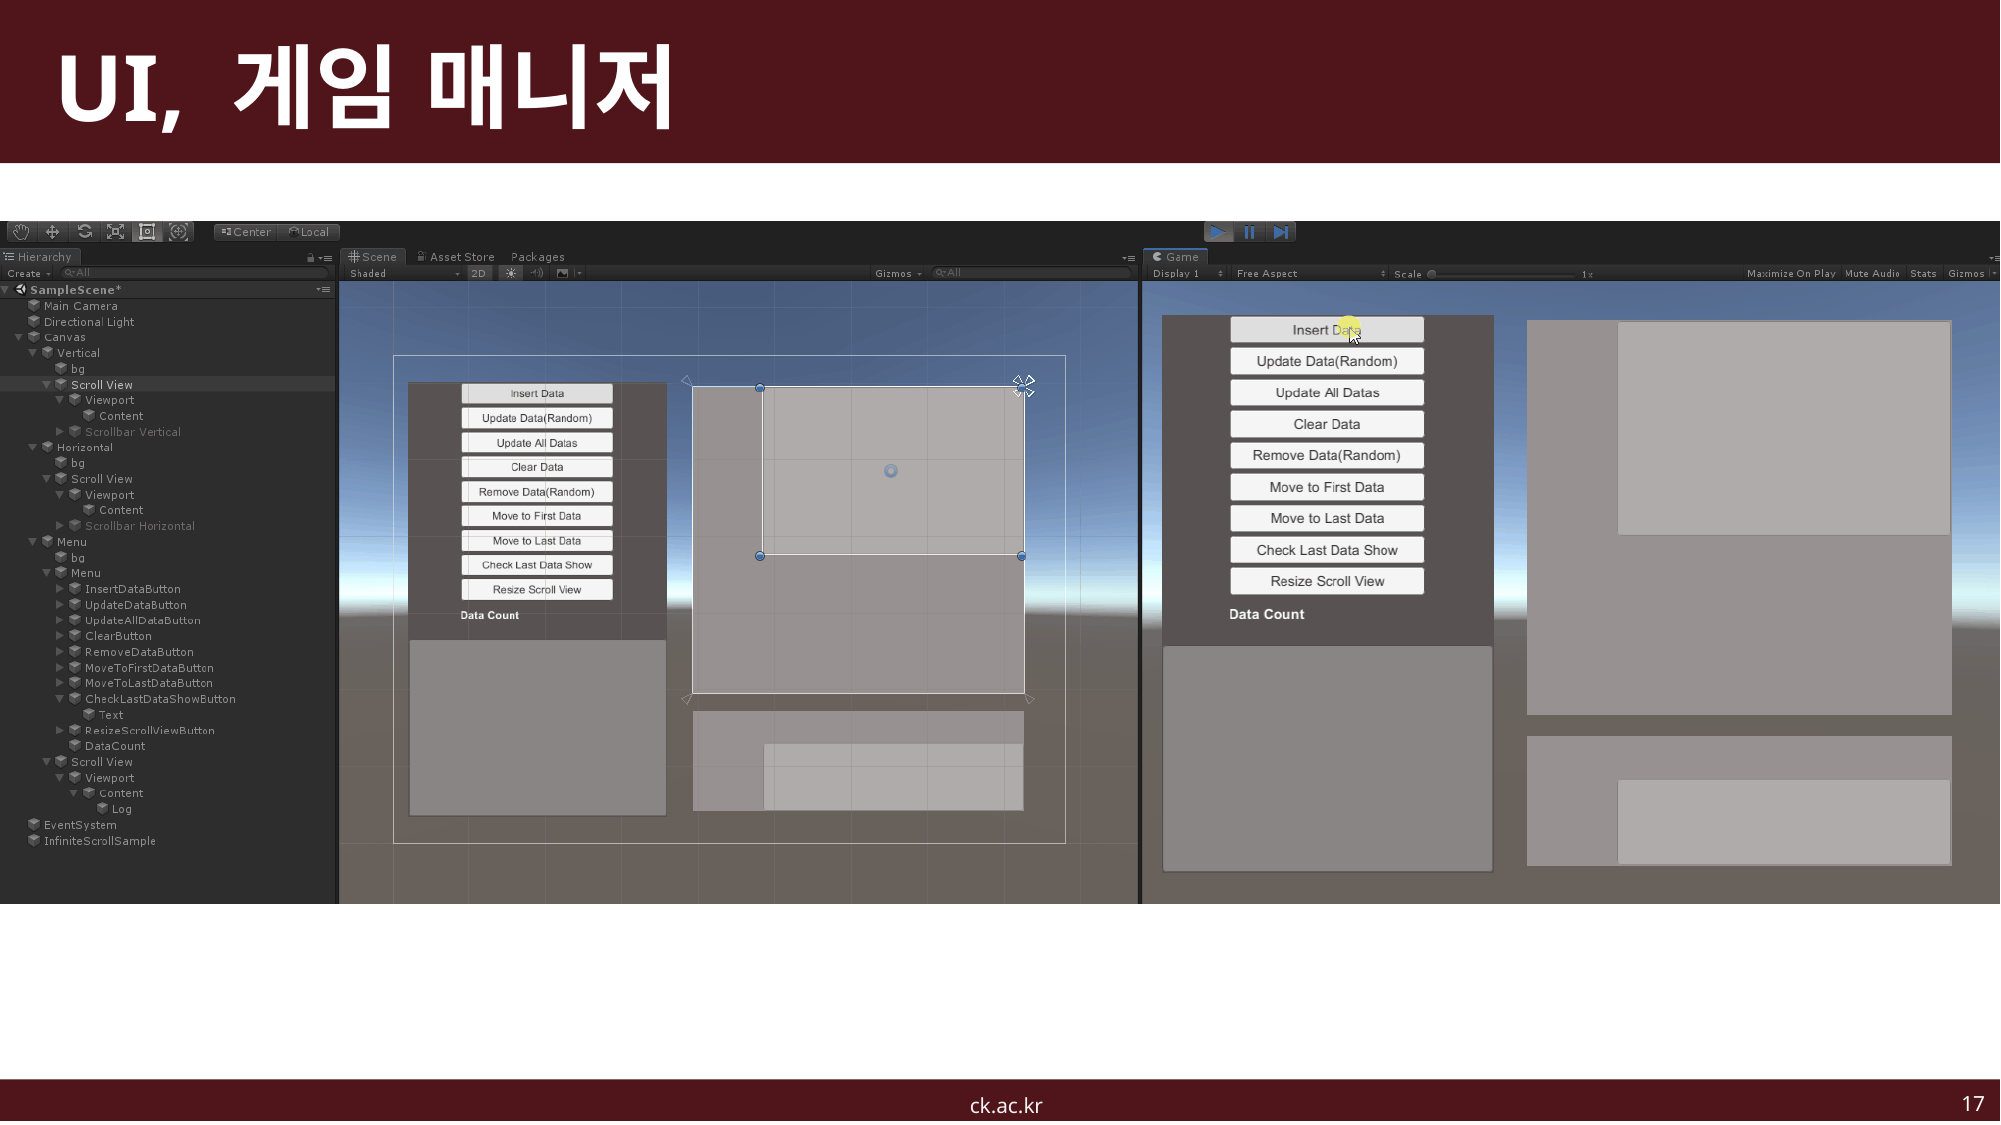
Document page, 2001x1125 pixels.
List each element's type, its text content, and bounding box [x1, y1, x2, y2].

footer ck.ac.kr [949, 1084, 1064, 1125]
picture [0, 221, 2000, 904]
slide_number 17 [1911, 1083, 2000, 1125]
title UI, 게임 매니저 [39, 34, 1289, 149]
